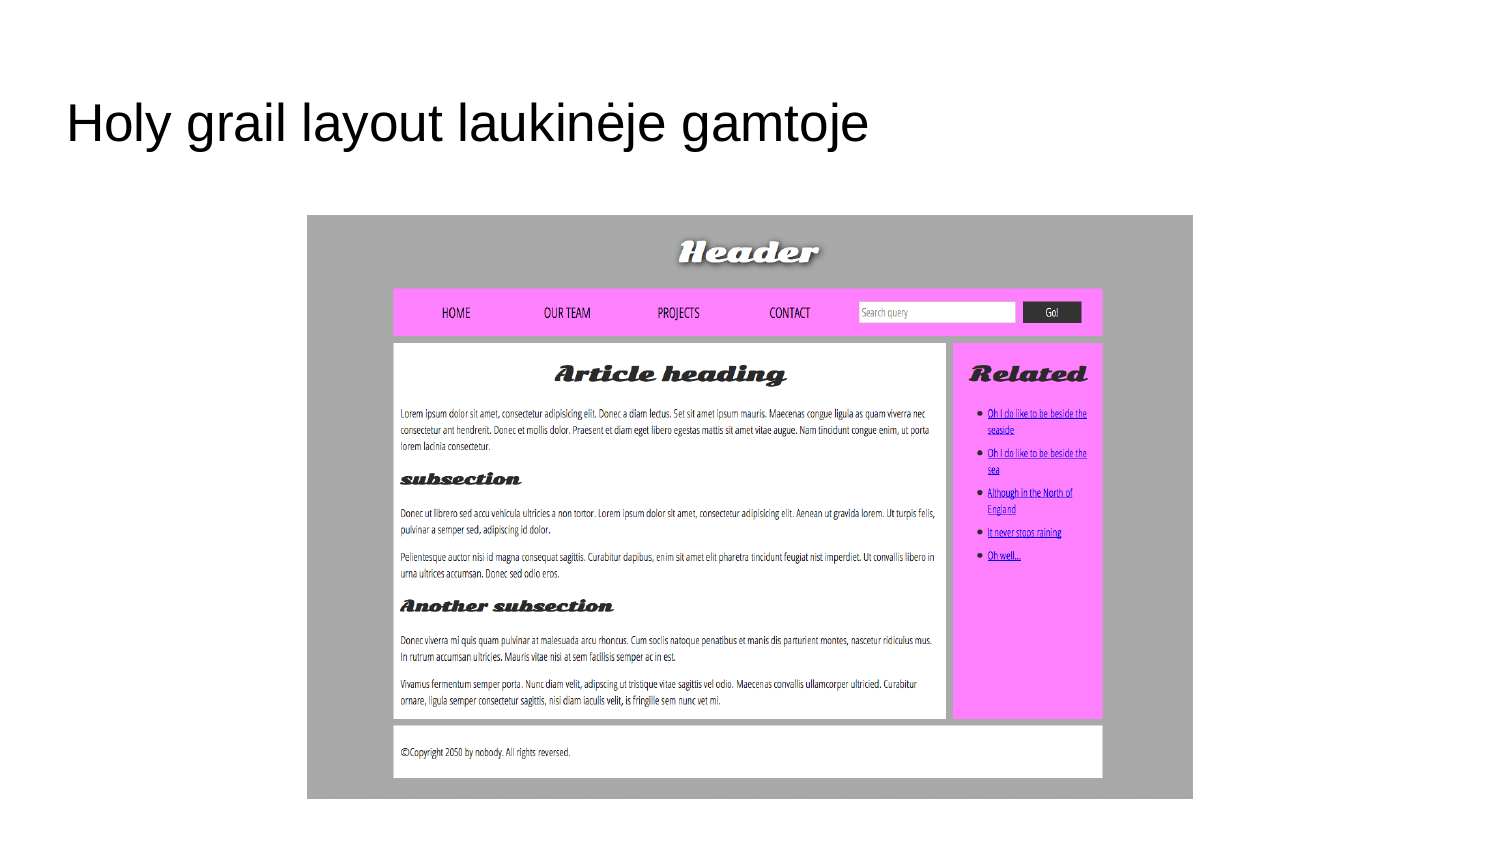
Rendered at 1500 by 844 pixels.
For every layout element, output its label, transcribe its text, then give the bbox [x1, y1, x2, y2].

title Holy grail layout laukinėje gamtoje [51, 72, 1449, 167]
picture [307, 215, 1193, 799]
